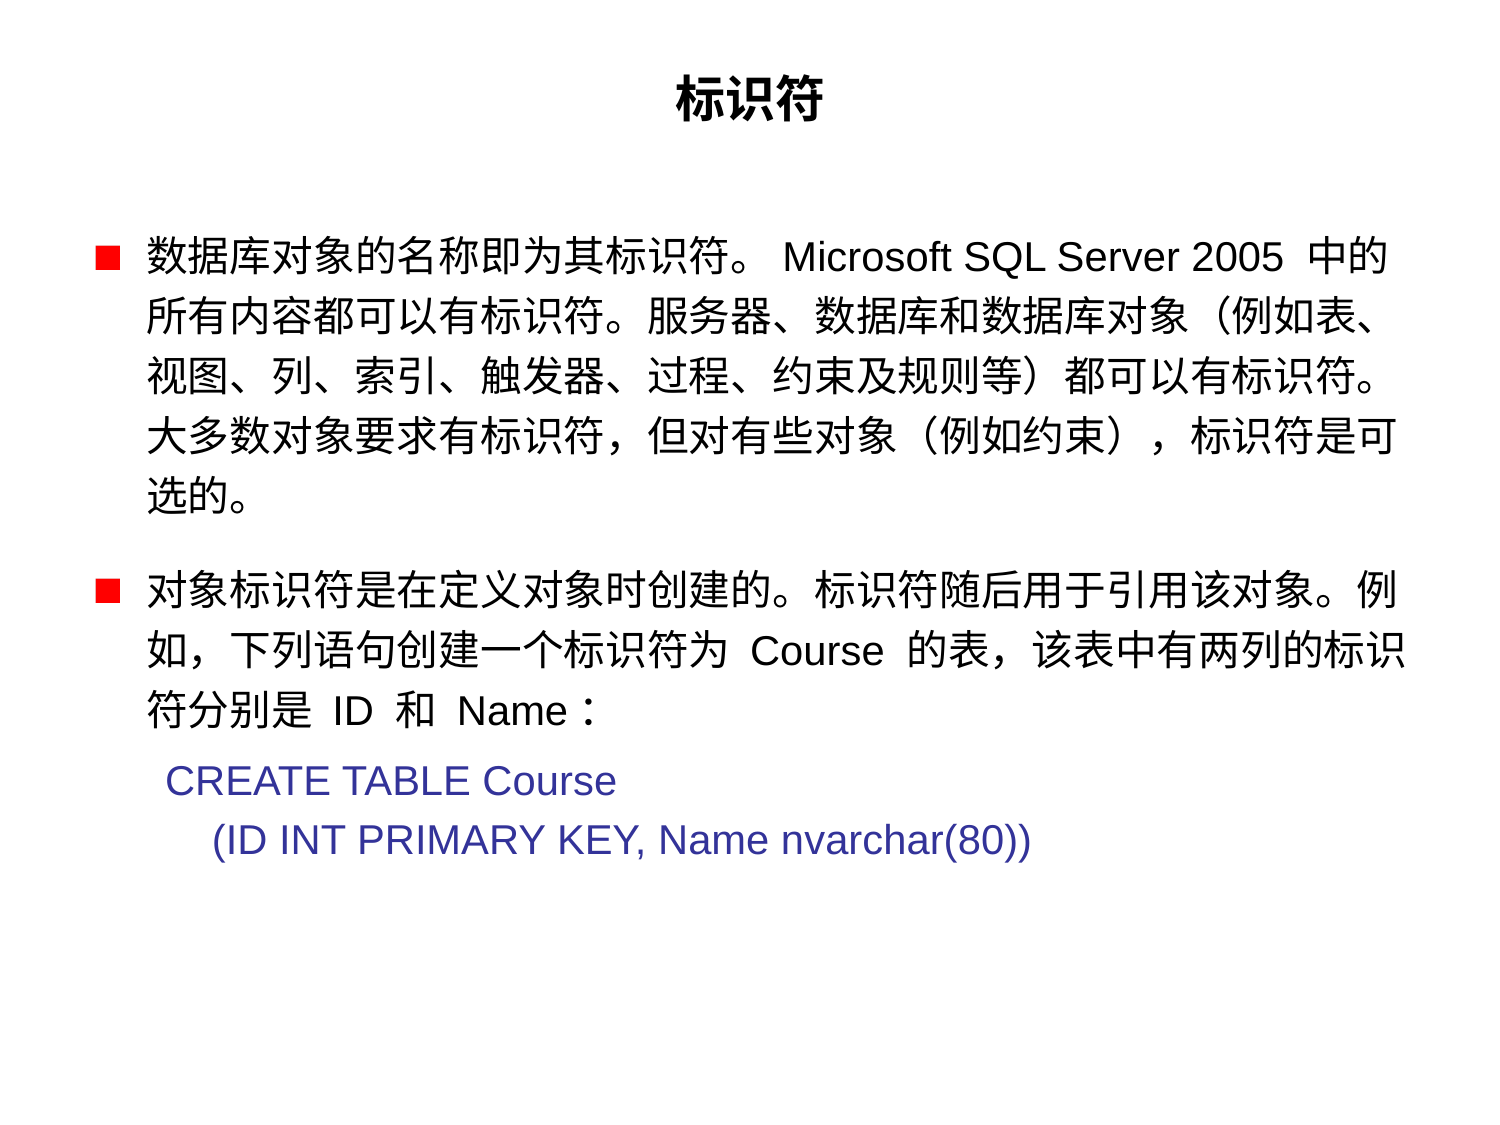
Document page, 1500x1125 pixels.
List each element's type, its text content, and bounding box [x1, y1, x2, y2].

picture [90, 573, 120, 603]
picture [90, 240, 120, 270]
title 标识符 [75, 45, 1425, 150]
list 数据库对象的名称即为其标识符。Microsoft SQL Server 2005 中的所有内容都可以有标识符。服务器、数据库和数据库对象（例如表、视图、列、索引、触发器、过程、约束及规则等）都可以有标识符。大多数对象要求有标识符，但对有些对象（例如约束），标识符是可选的。 对象标识符是在定义对象时创建的。标识符随后用于引用该对象。例如，下列语句创建一个标识符为 Course 的表，该表中有两列的标识符分别是 ID 和 Name： CREATE TABLE Course (ID INT PRIMARY KEY, Name nvarchar(80)) [75, 212, 1425, 1005]
